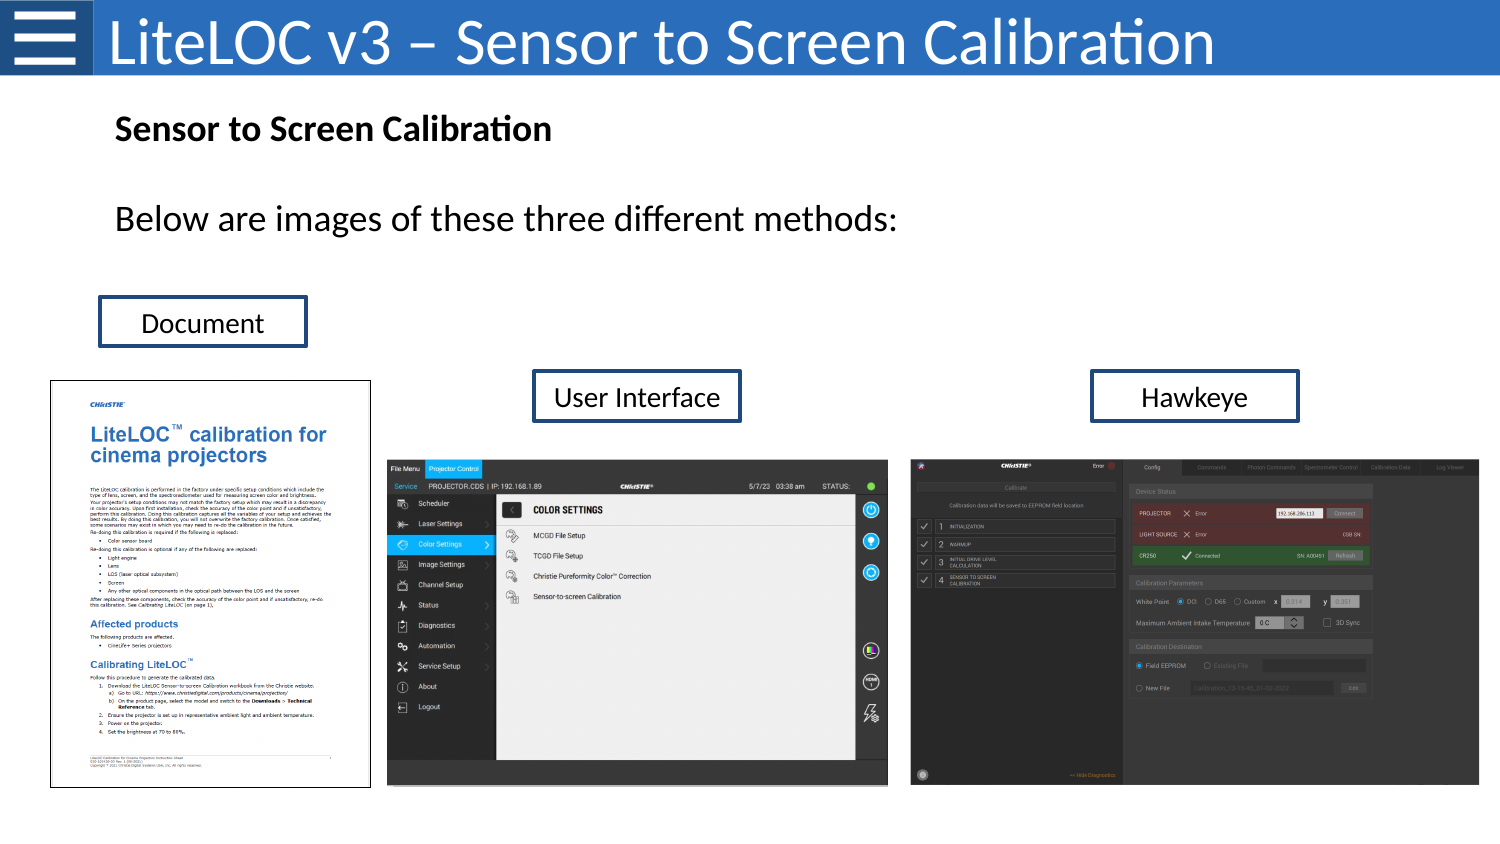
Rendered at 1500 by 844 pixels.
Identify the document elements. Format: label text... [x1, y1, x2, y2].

picture [437, 542, 447, 546]
picture [387, 459, 888, 787]
text_box Document [99, 296, 307, 347]
title LiteLOC v3 – Sensor to Screen Calibration [93, 0, 1500, 76]
picture [450, 543, 461, 548]
picture [14, 11, 79, 65]
text_box User Interface [534, 371, 741, 422]
text_box Hawkeye [1091, 371, 1298, 422]
picture [49, 380, 372, 788]
text_box Sensor to Screen Calibration Below are images of these three different methods: [99, 96, 1413, 235]
picture [910, 459, 1480, 785]
